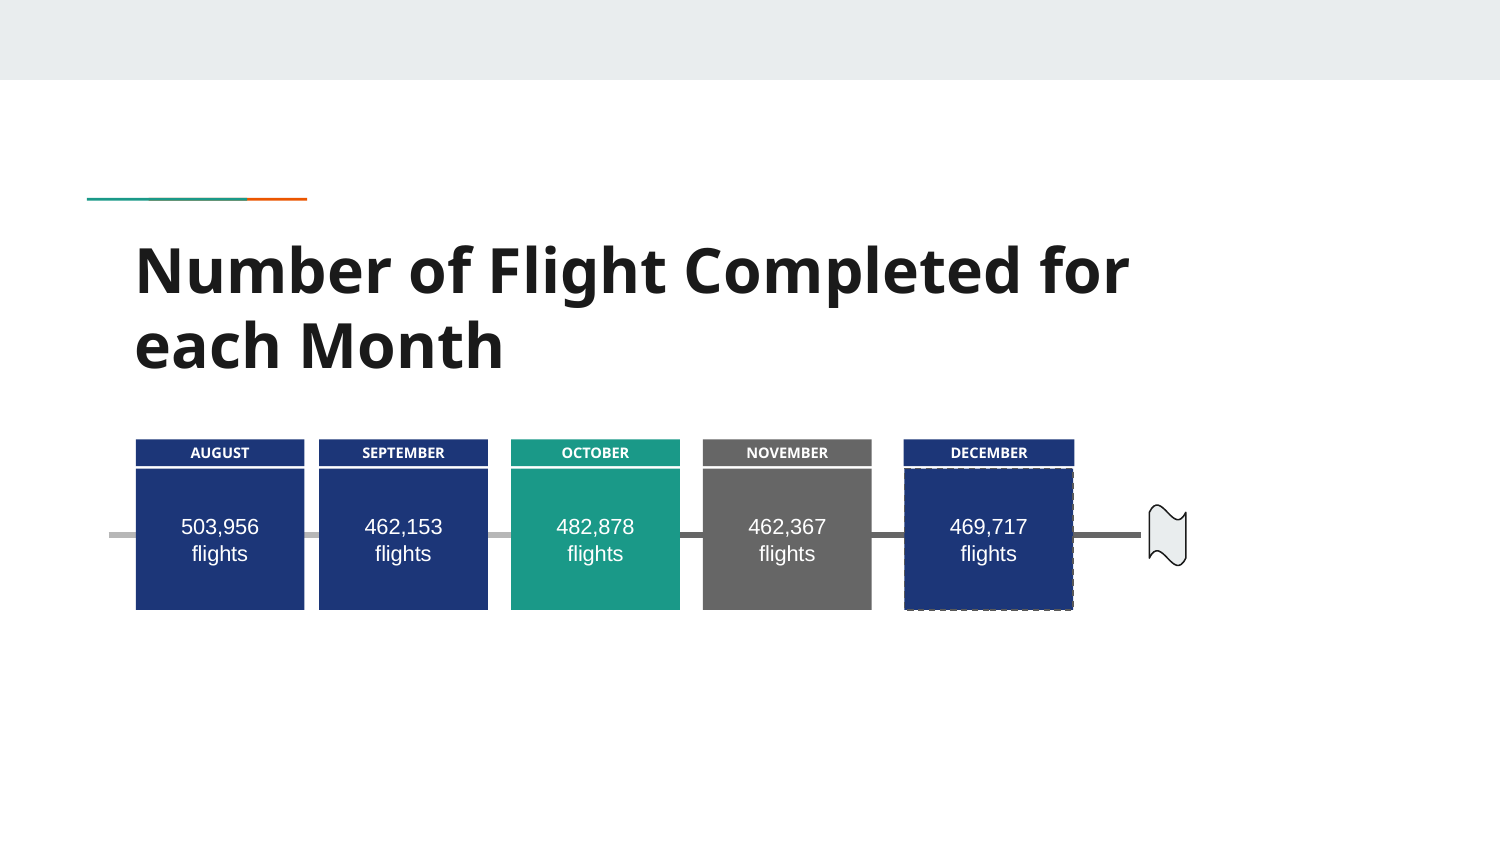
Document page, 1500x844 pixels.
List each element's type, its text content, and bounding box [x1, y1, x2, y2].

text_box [510, 439, 681, 611]
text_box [903, 439, 1075, 611]
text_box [135, 439, 305, 611]
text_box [702, 439, 872, 611]
title Number of Flight Completed for each Month [119, 216, 1186, 305]
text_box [318, 439, 489, 611]
text_box [1149, 505, 1186, 566]
